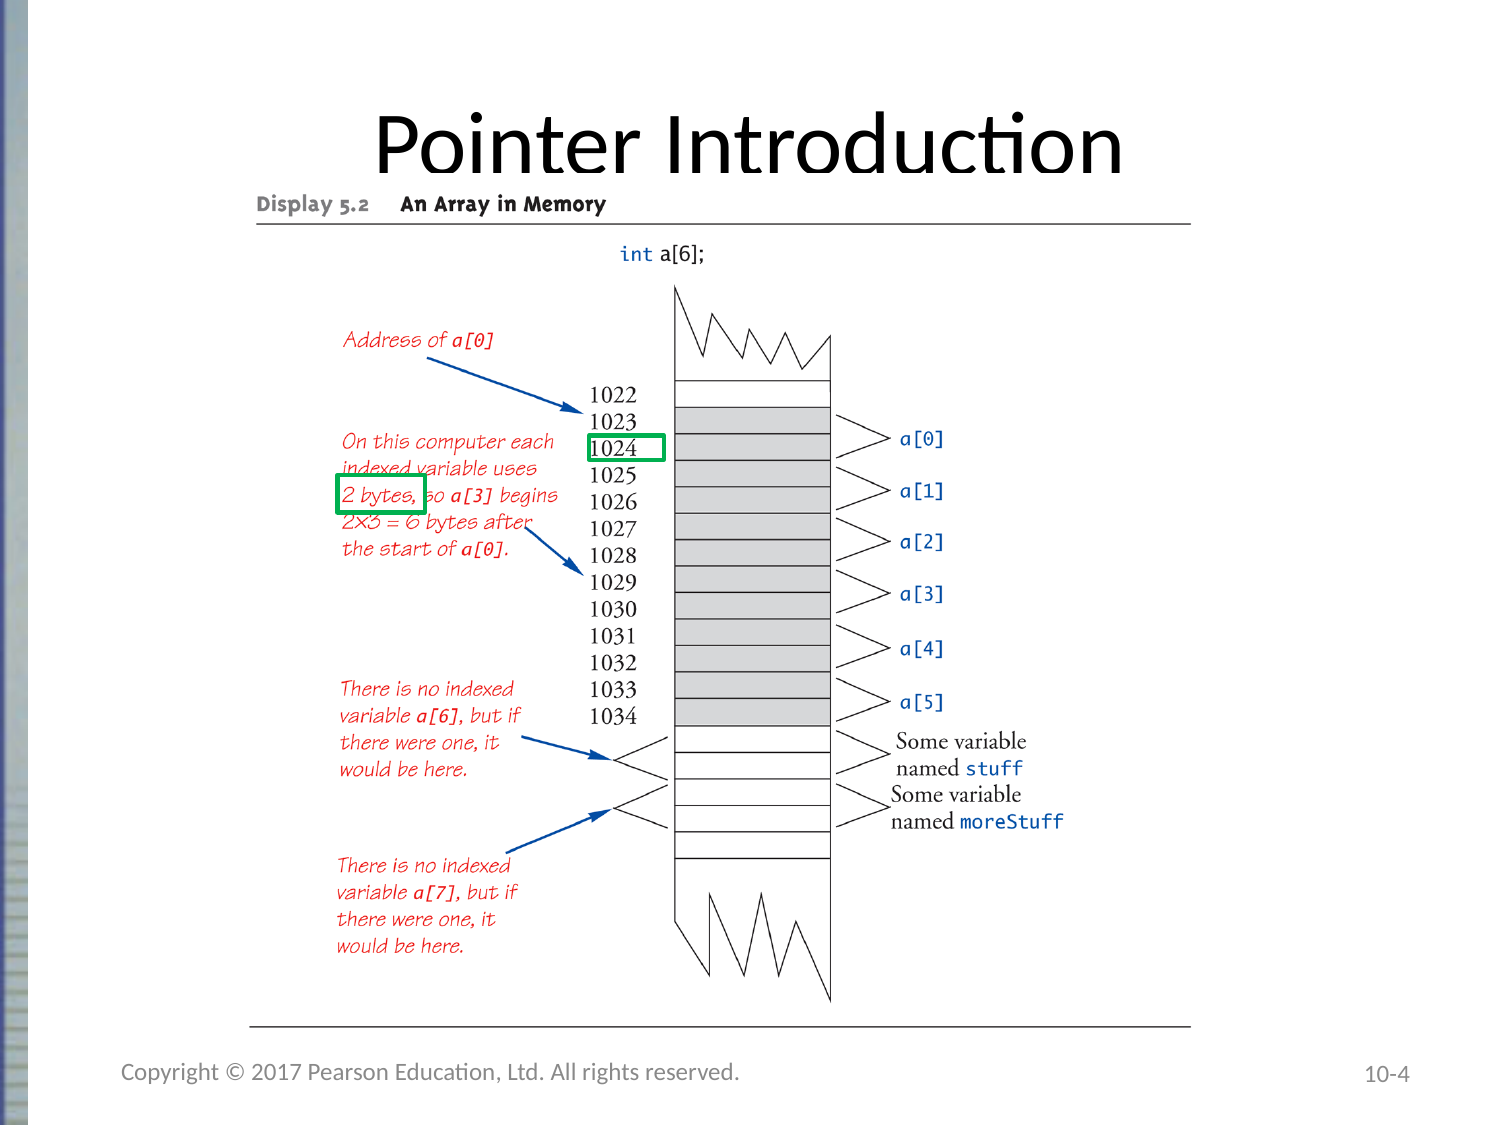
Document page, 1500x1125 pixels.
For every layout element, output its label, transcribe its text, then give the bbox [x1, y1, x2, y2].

slide_number 10-4 [1074, 1042, 1425, 1103]
title Pointer Introduction [75, 45, 1425, 233]
picture [224, 173, 1215, 1048]
picture [0, 0, 28, 1125]
footer Copyright © 2017 Pearson Education, Ltd. All rights reserved. [75, 1040, 788, 1100]
